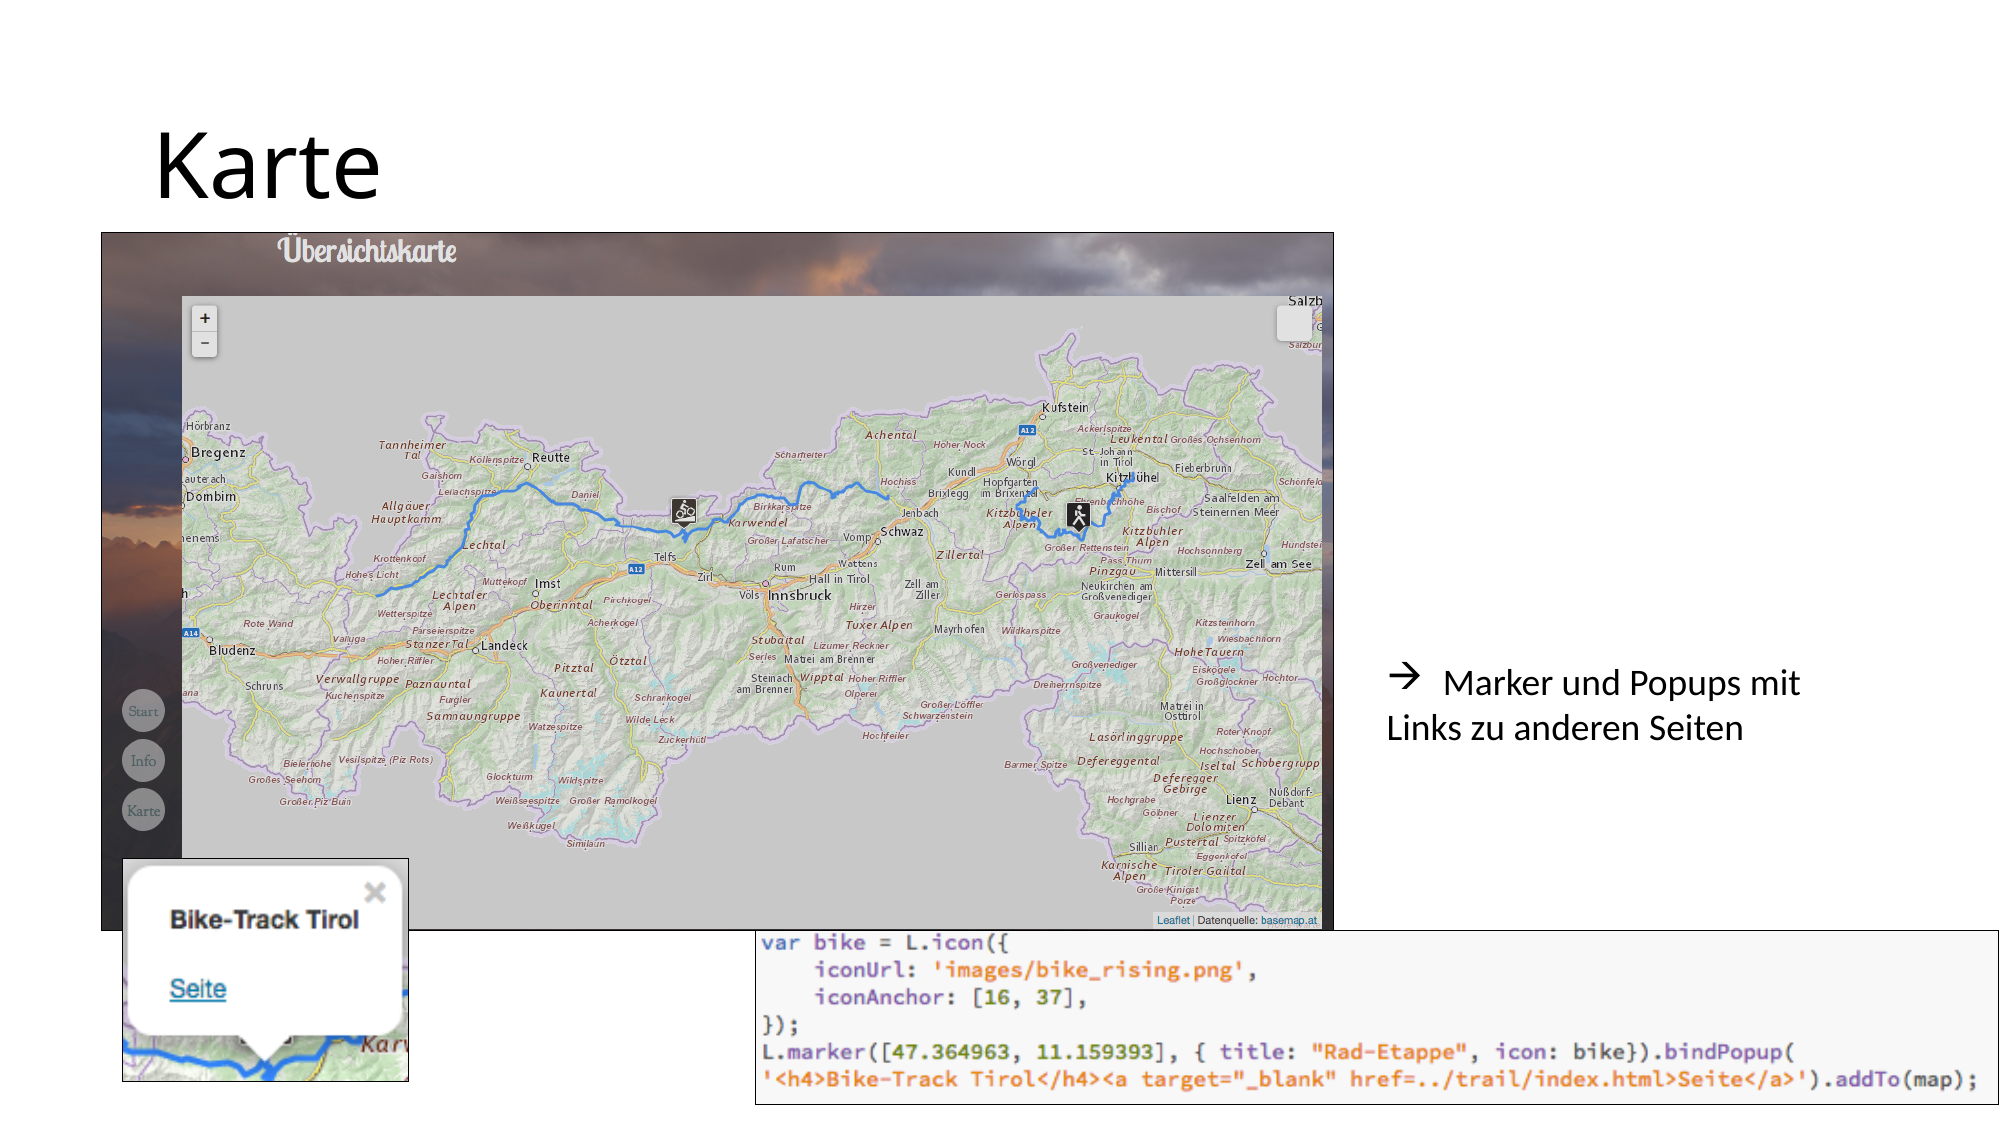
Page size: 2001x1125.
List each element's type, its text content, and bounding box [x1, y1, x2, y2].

text_box Marker und Popups mit Links zu anderen Seiten [1371, 650, 1817, 756]
picture [101, 232, 1999, 1105]
title Karte [137, 59, 1863, 278]
